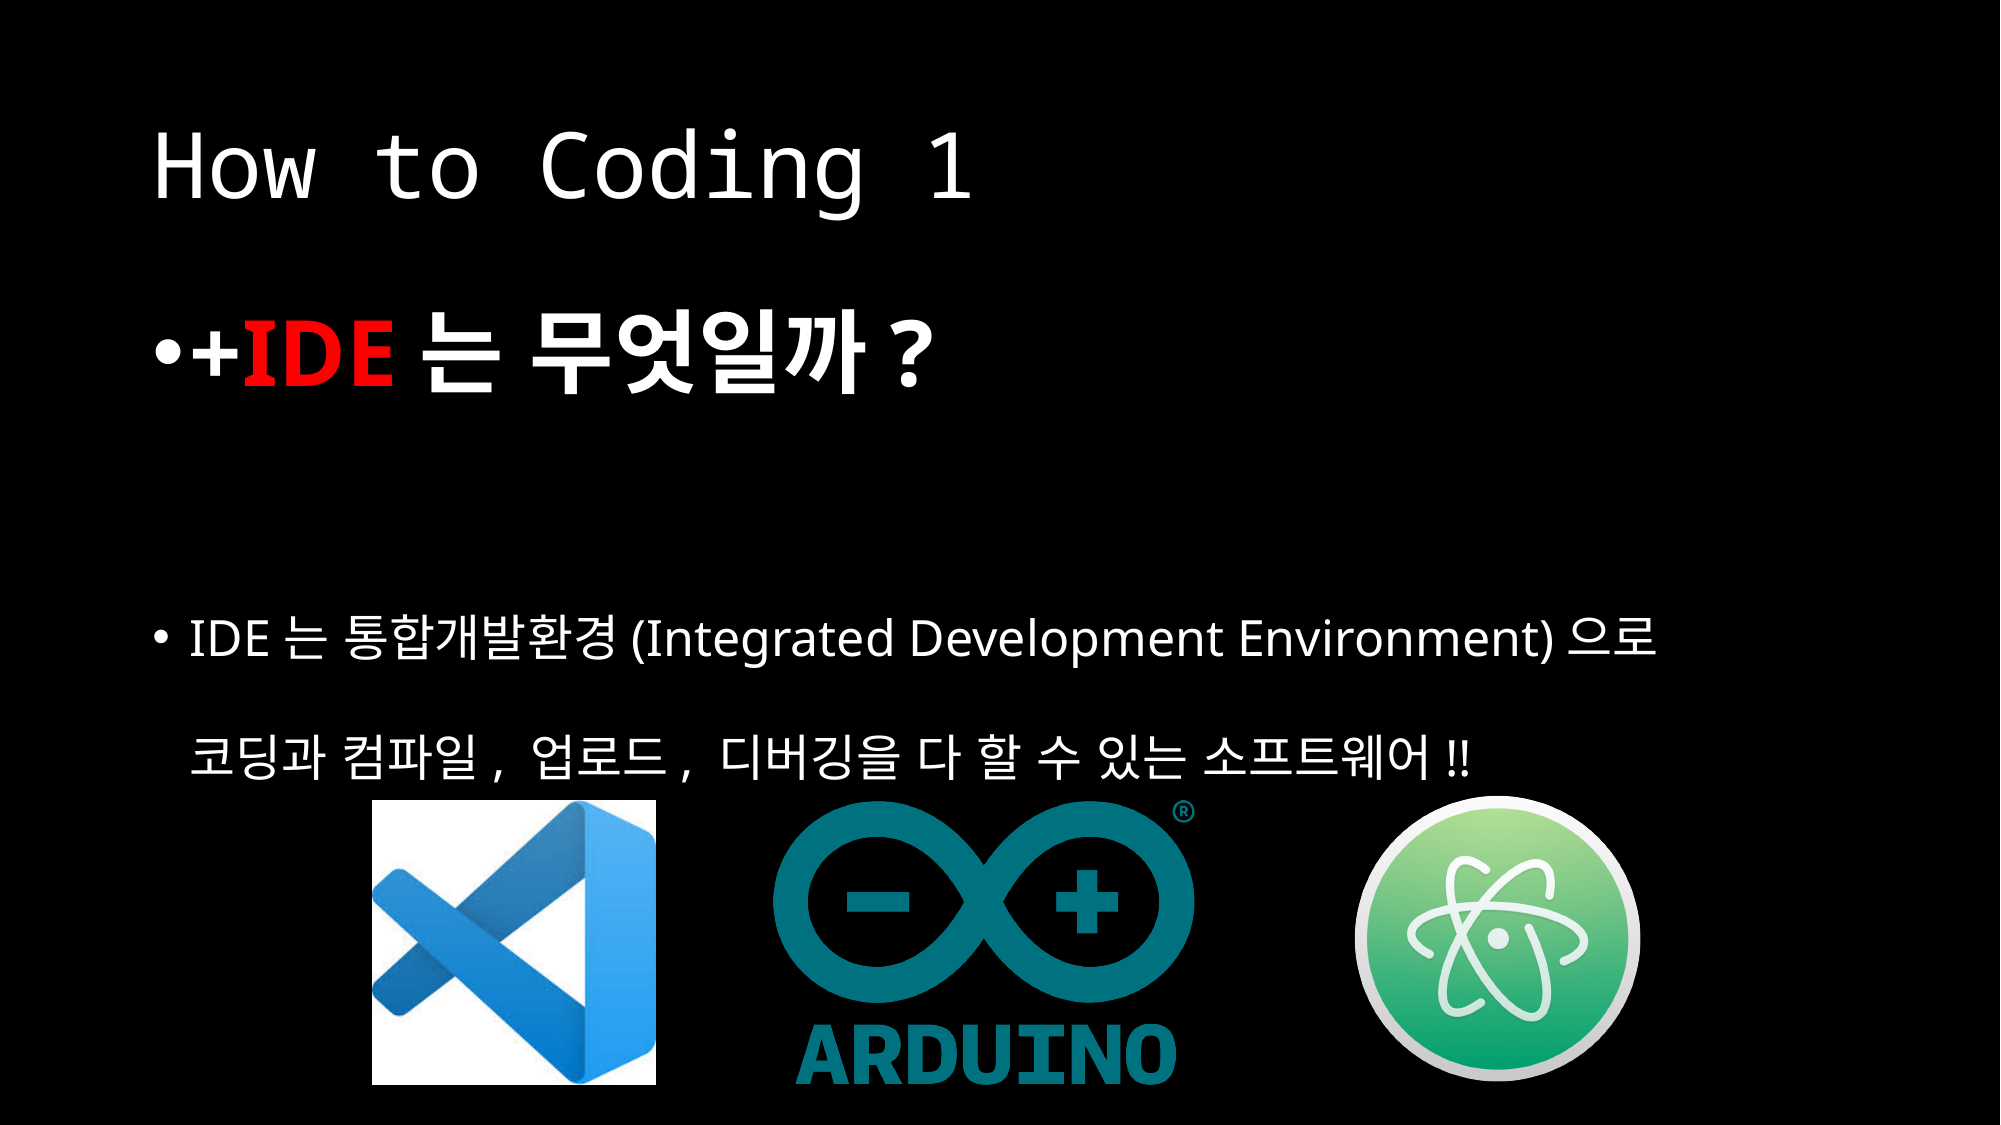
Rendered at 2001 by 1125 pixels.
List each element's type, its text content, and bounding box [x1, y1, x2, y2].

picture [1334, 775, 1660, 1101]
title How to Coding 1 [137, 59, 1863, 278]
picture [772, 800, 1196, 1085]
list +IDE는 무엇일까? IDE는 통합개발환경(Integrated Development Environment)으로 코딩과 컴파일, 업로드, 디버깅을 다 할 수 있는 소프트웨어!! [137, 299, 1863, 1014]
picture [371, 800, 656, 1085]
